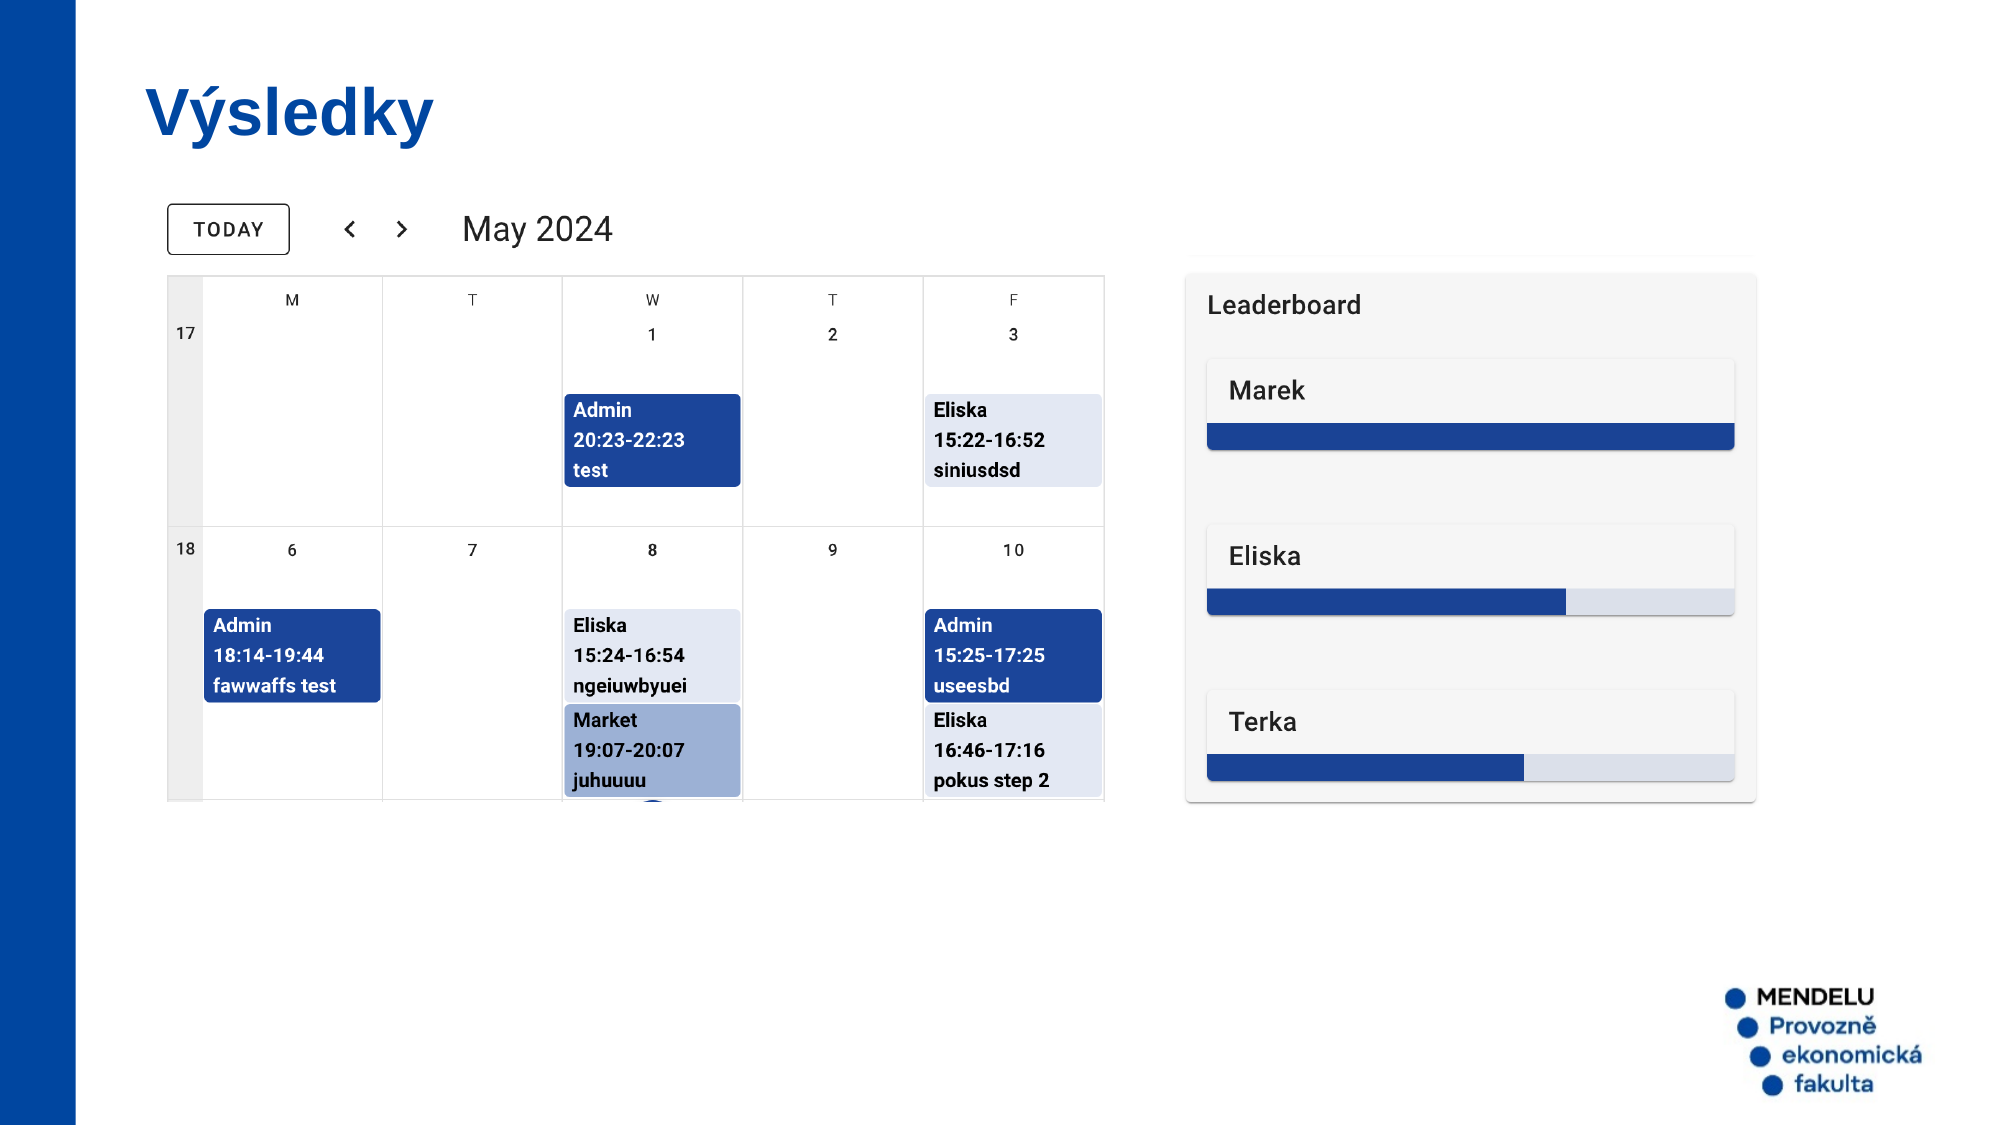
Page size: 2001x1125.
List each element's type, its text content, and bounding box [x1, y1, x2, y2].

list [145, 170, 1124, 803]
picture [1165, 255, 1769, 816]
list Výsledky [145, 68, 1922, 171]
picture [1705, 968, 1942, 1117]
